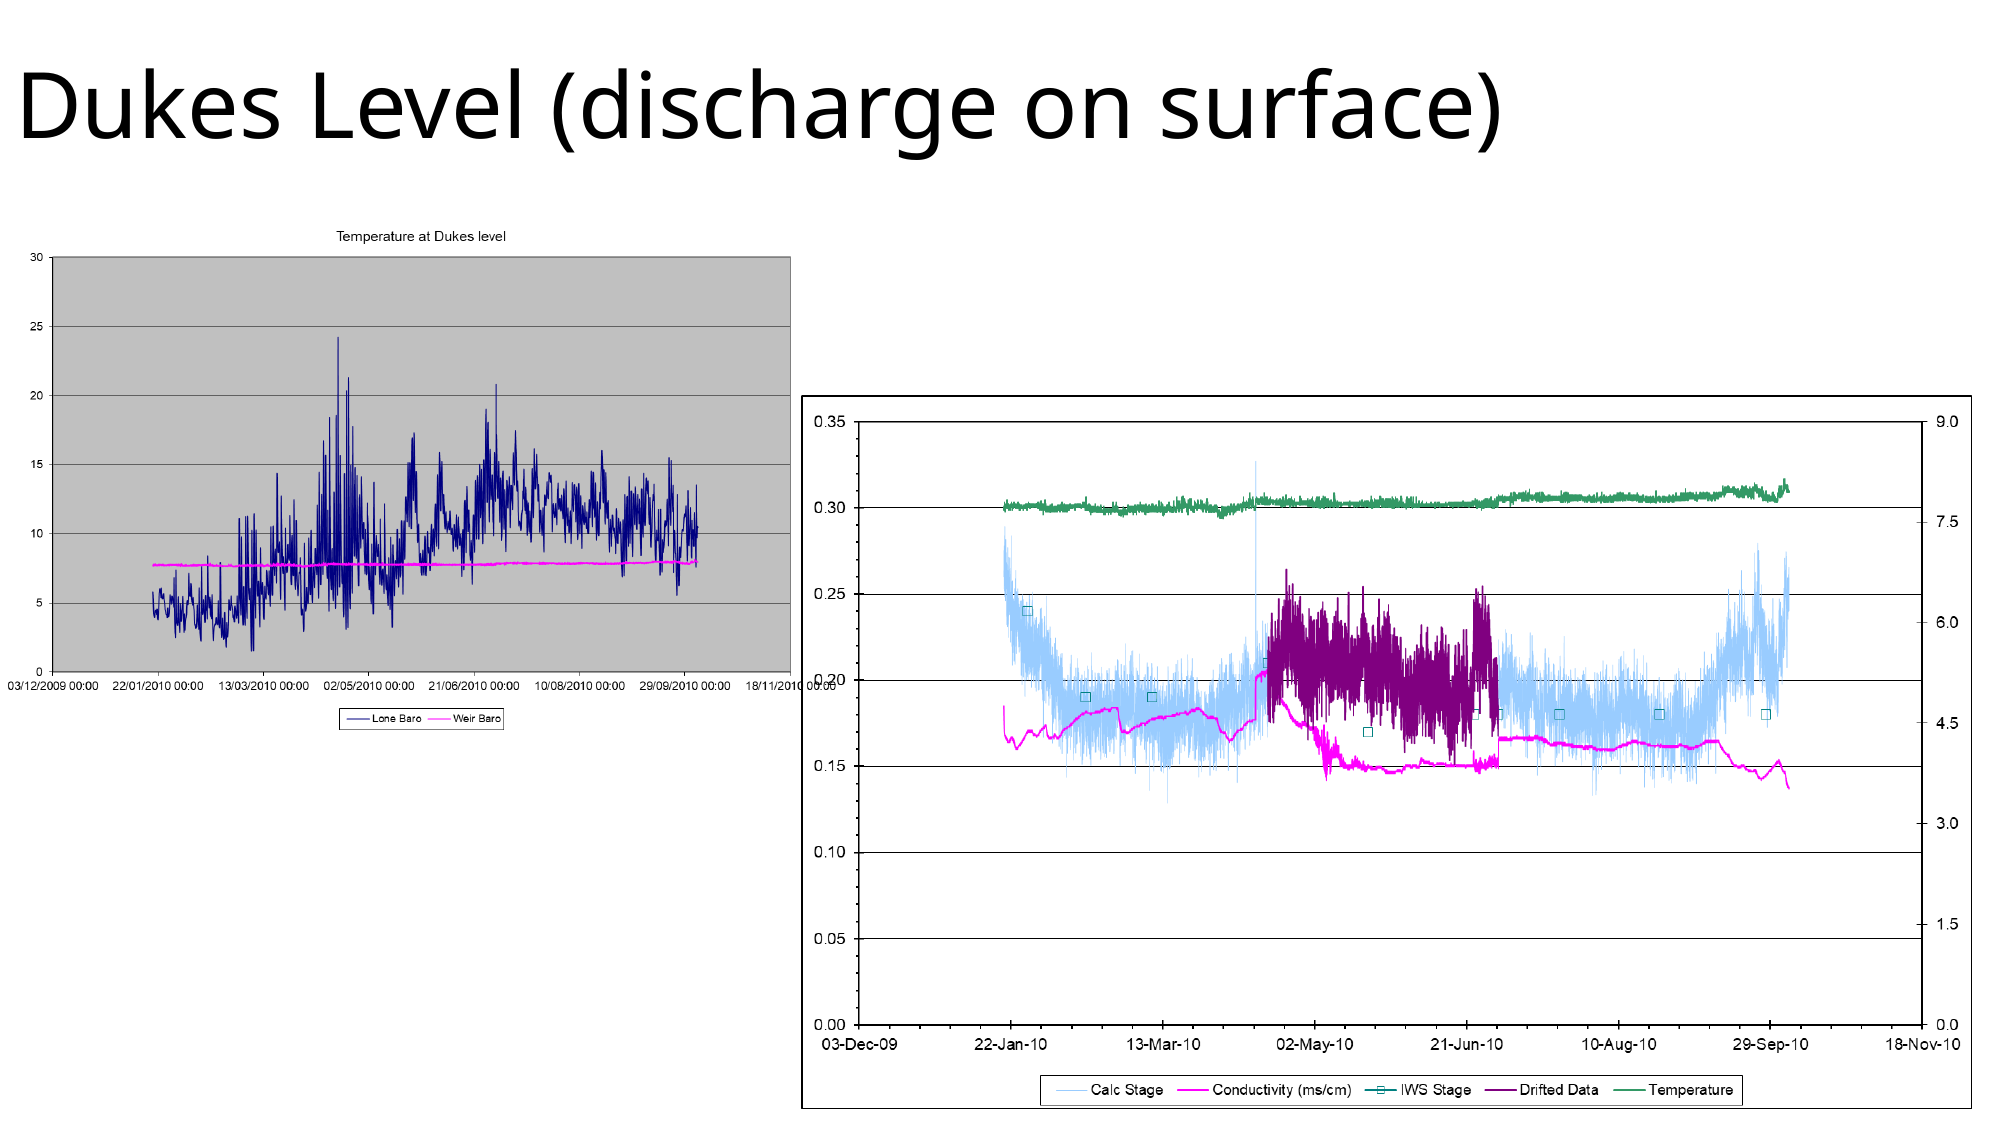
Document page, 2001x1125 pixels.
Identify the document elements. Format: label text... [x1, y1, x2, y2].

title Dukes Level (discharge on surface) [0, 0, 1725, 218]
picture [0, 219, 1972, 1109]
